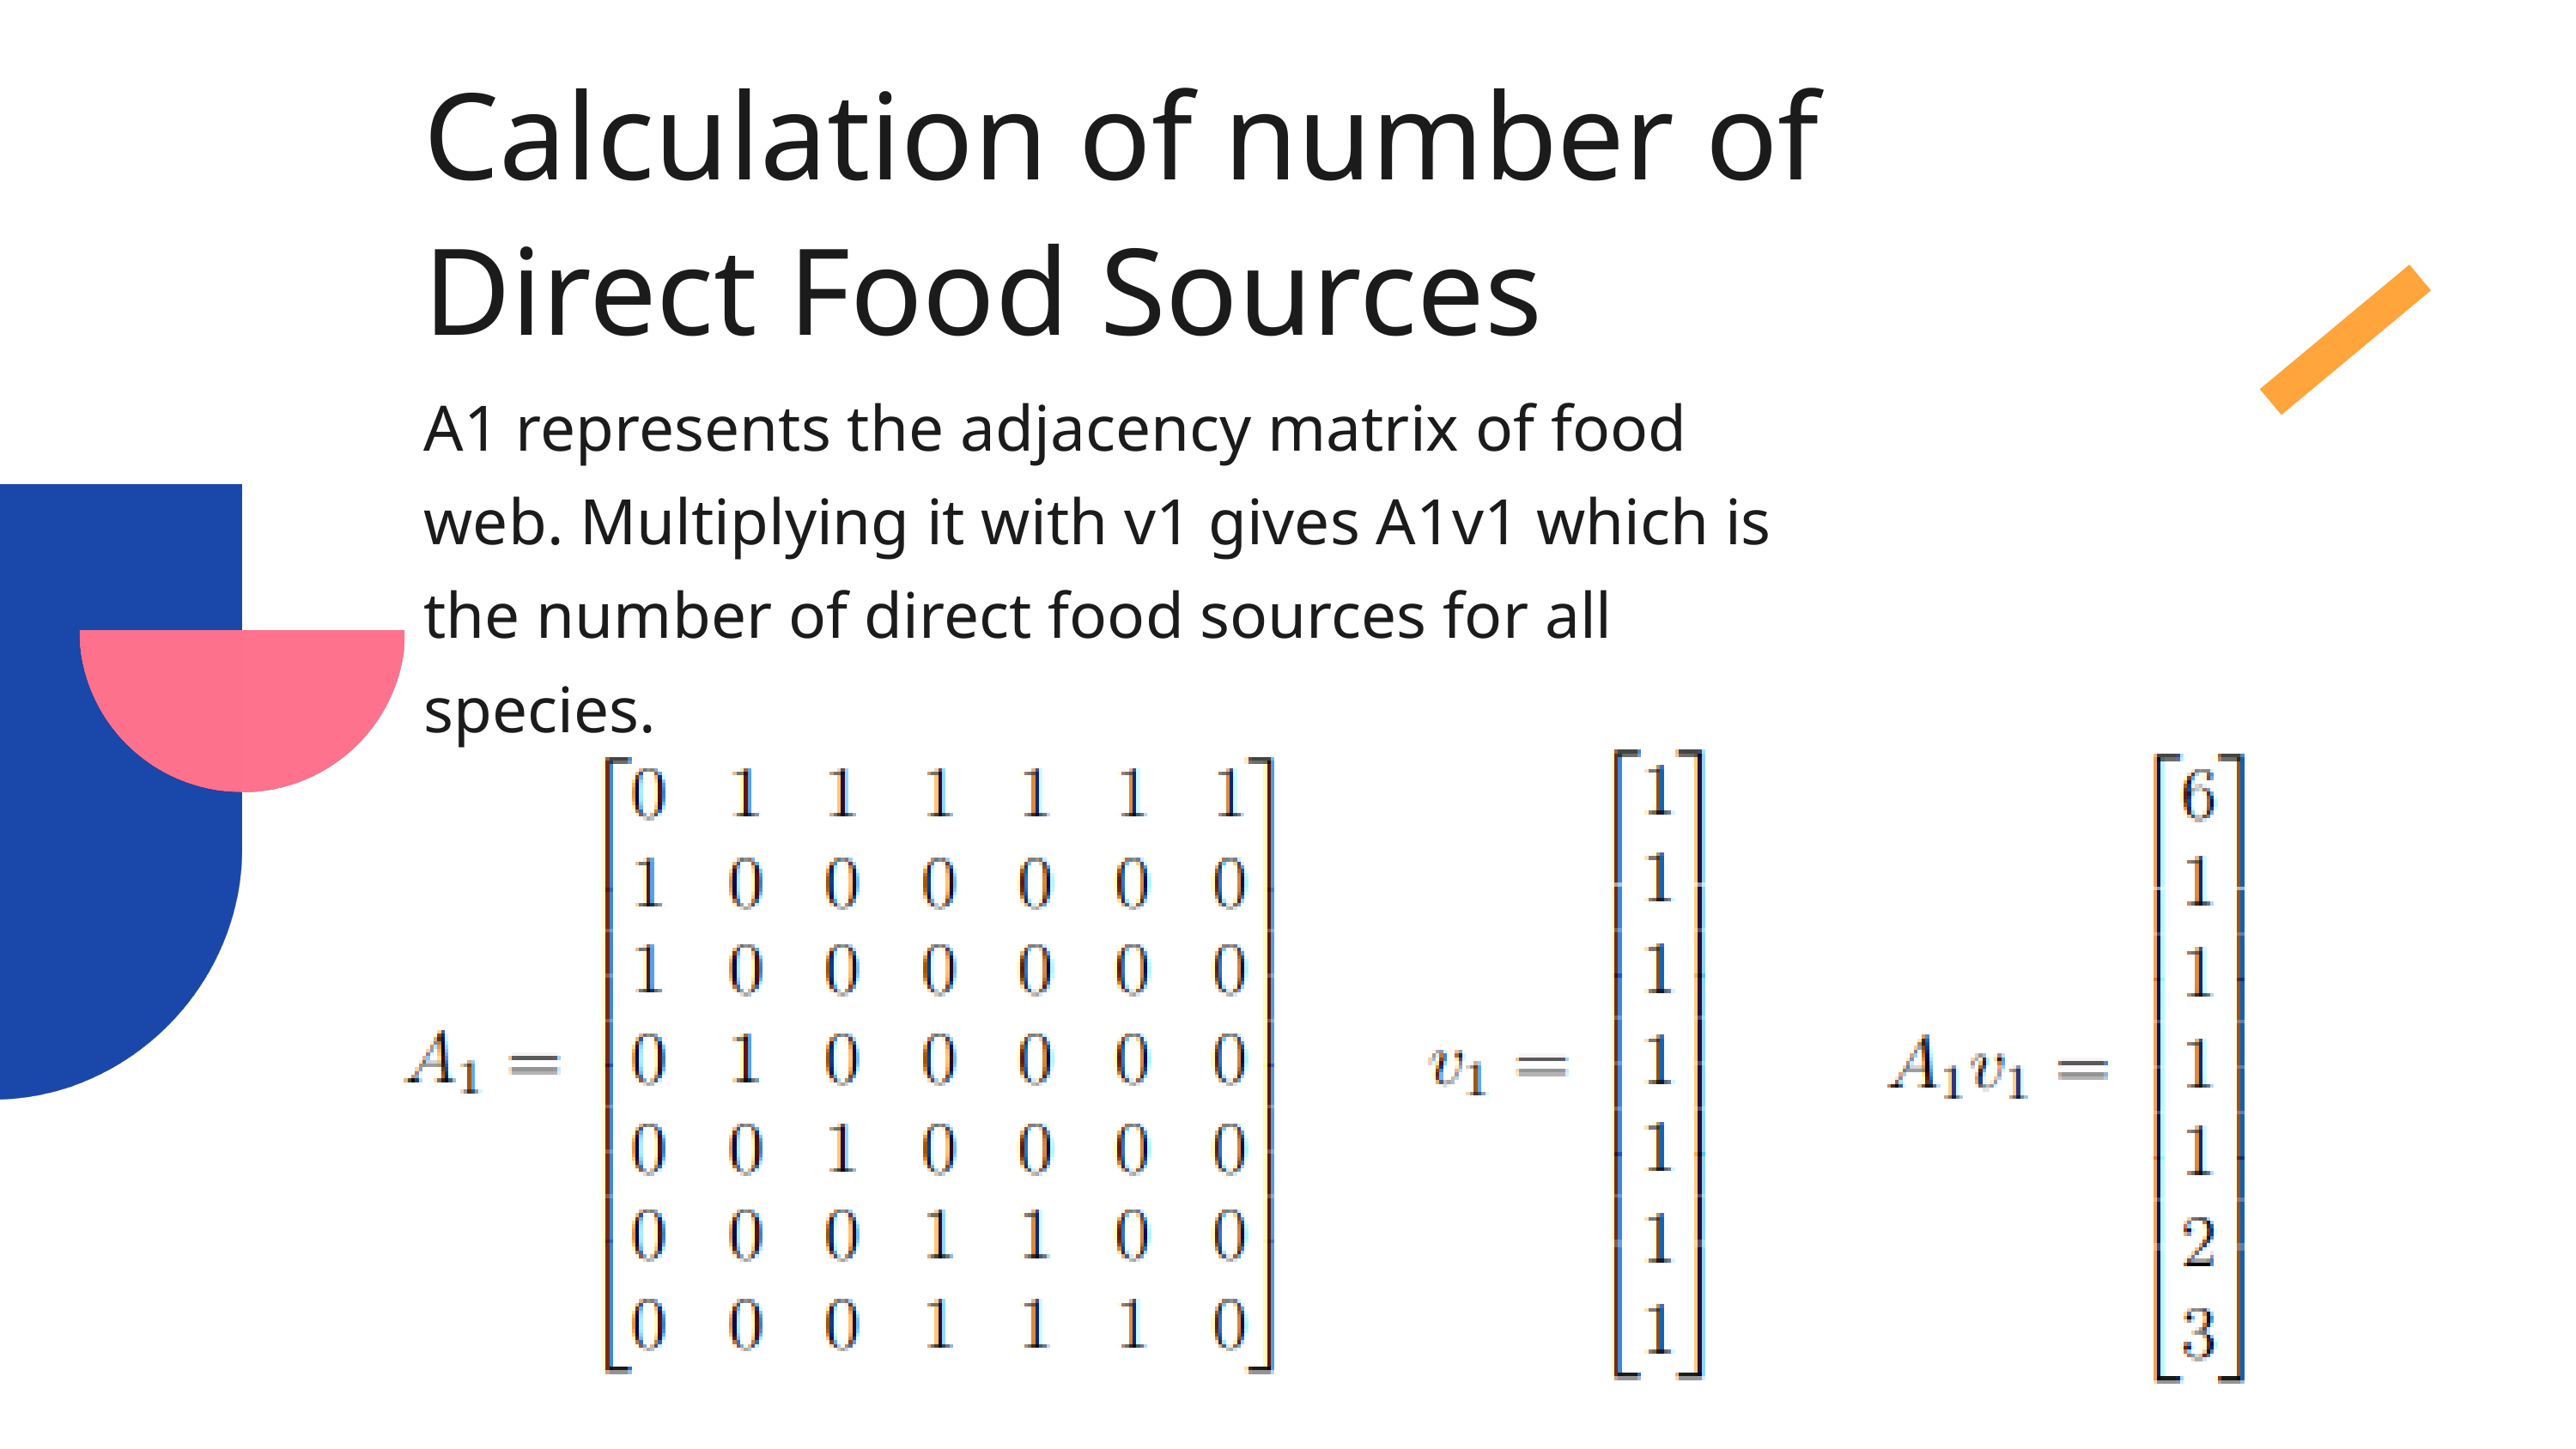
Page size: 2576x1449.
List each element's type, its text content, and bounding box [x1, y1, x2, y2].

text_box [1884, 724, 2260, 1415]
text_box Calculation of number of Direct Food Sources [423, 49, 2014, 359]
text_box [385, 724, 1320, 1416]
text_box [0, 484, 243, 1100]
text_box [79, 630, 405, 792]
text_box [2259, 264, 2432, 415]
text_box A1 represents the adjacency matrix of food web. Multiplying it with v1 gives A1v1 which is the number of direct food sources for all species. [423, 369, 1791, 745]
text_box [1413, 745, 1744, 1415]
